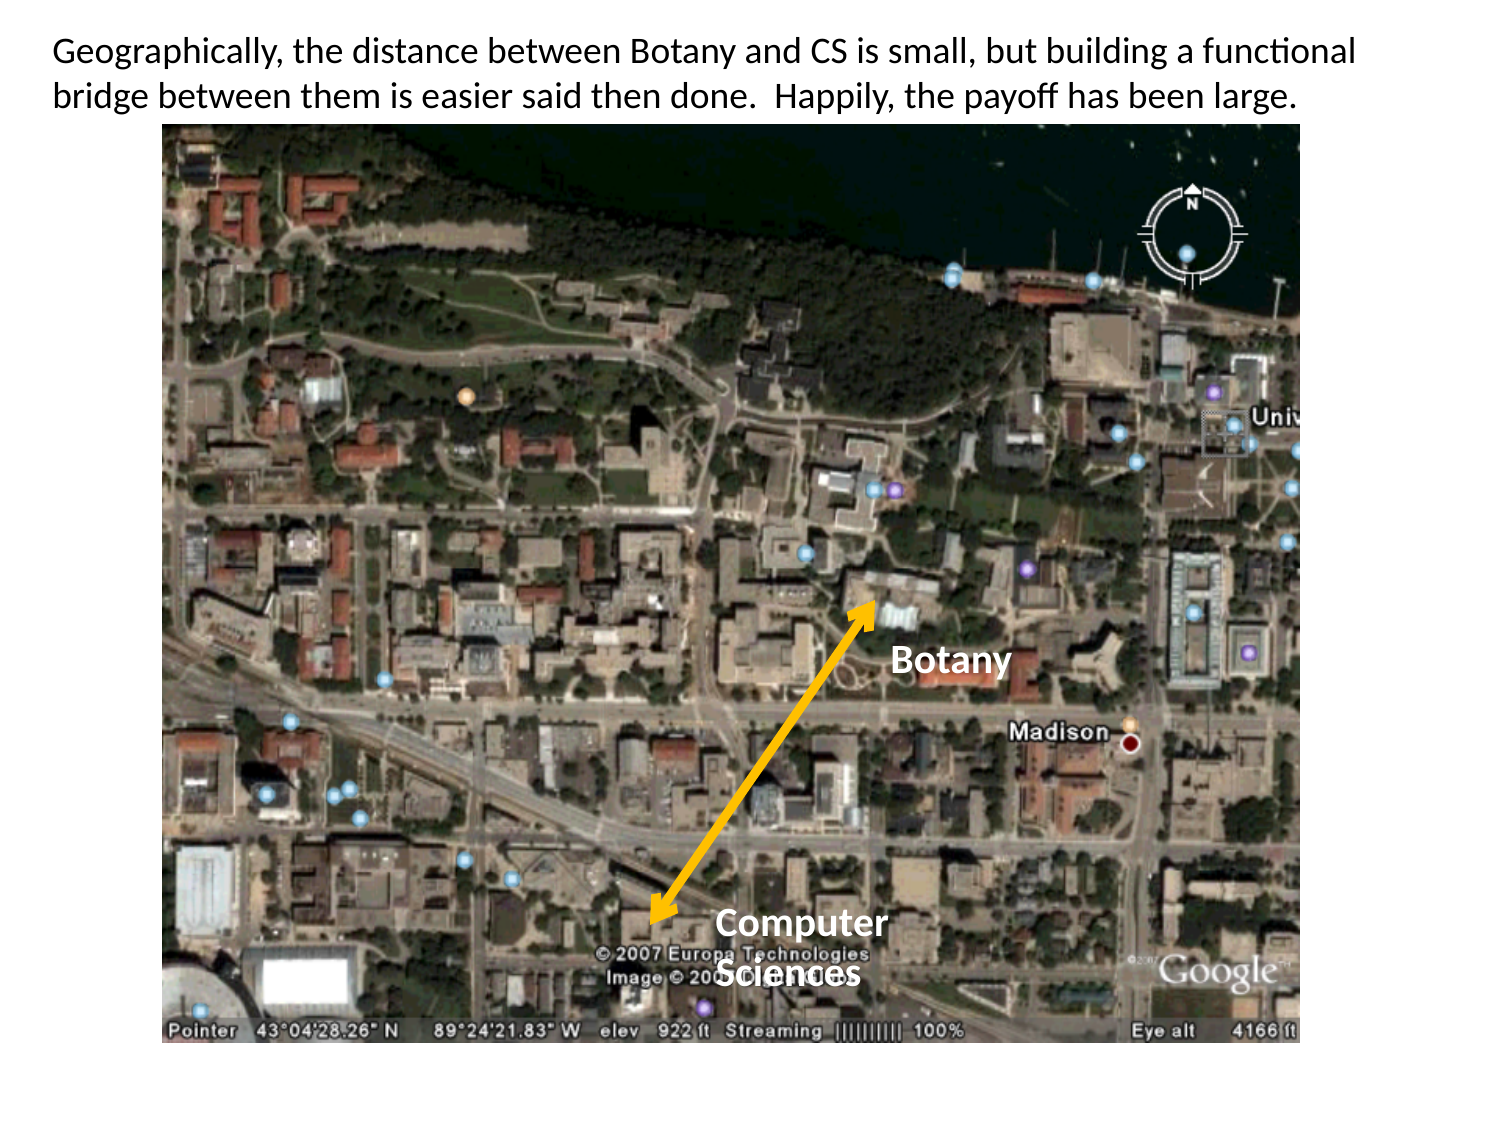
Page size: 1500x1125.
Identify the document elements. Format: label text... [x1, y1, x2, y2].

picture [162, 124, 1301, 1043]
text_box Geographically, the distance between Botany and CS is small, but building a functional bridge between them is easier said then done. Happily, the payoff has been large. [37, 18, 1413, 124]
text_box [599, 649, 926, 876]
